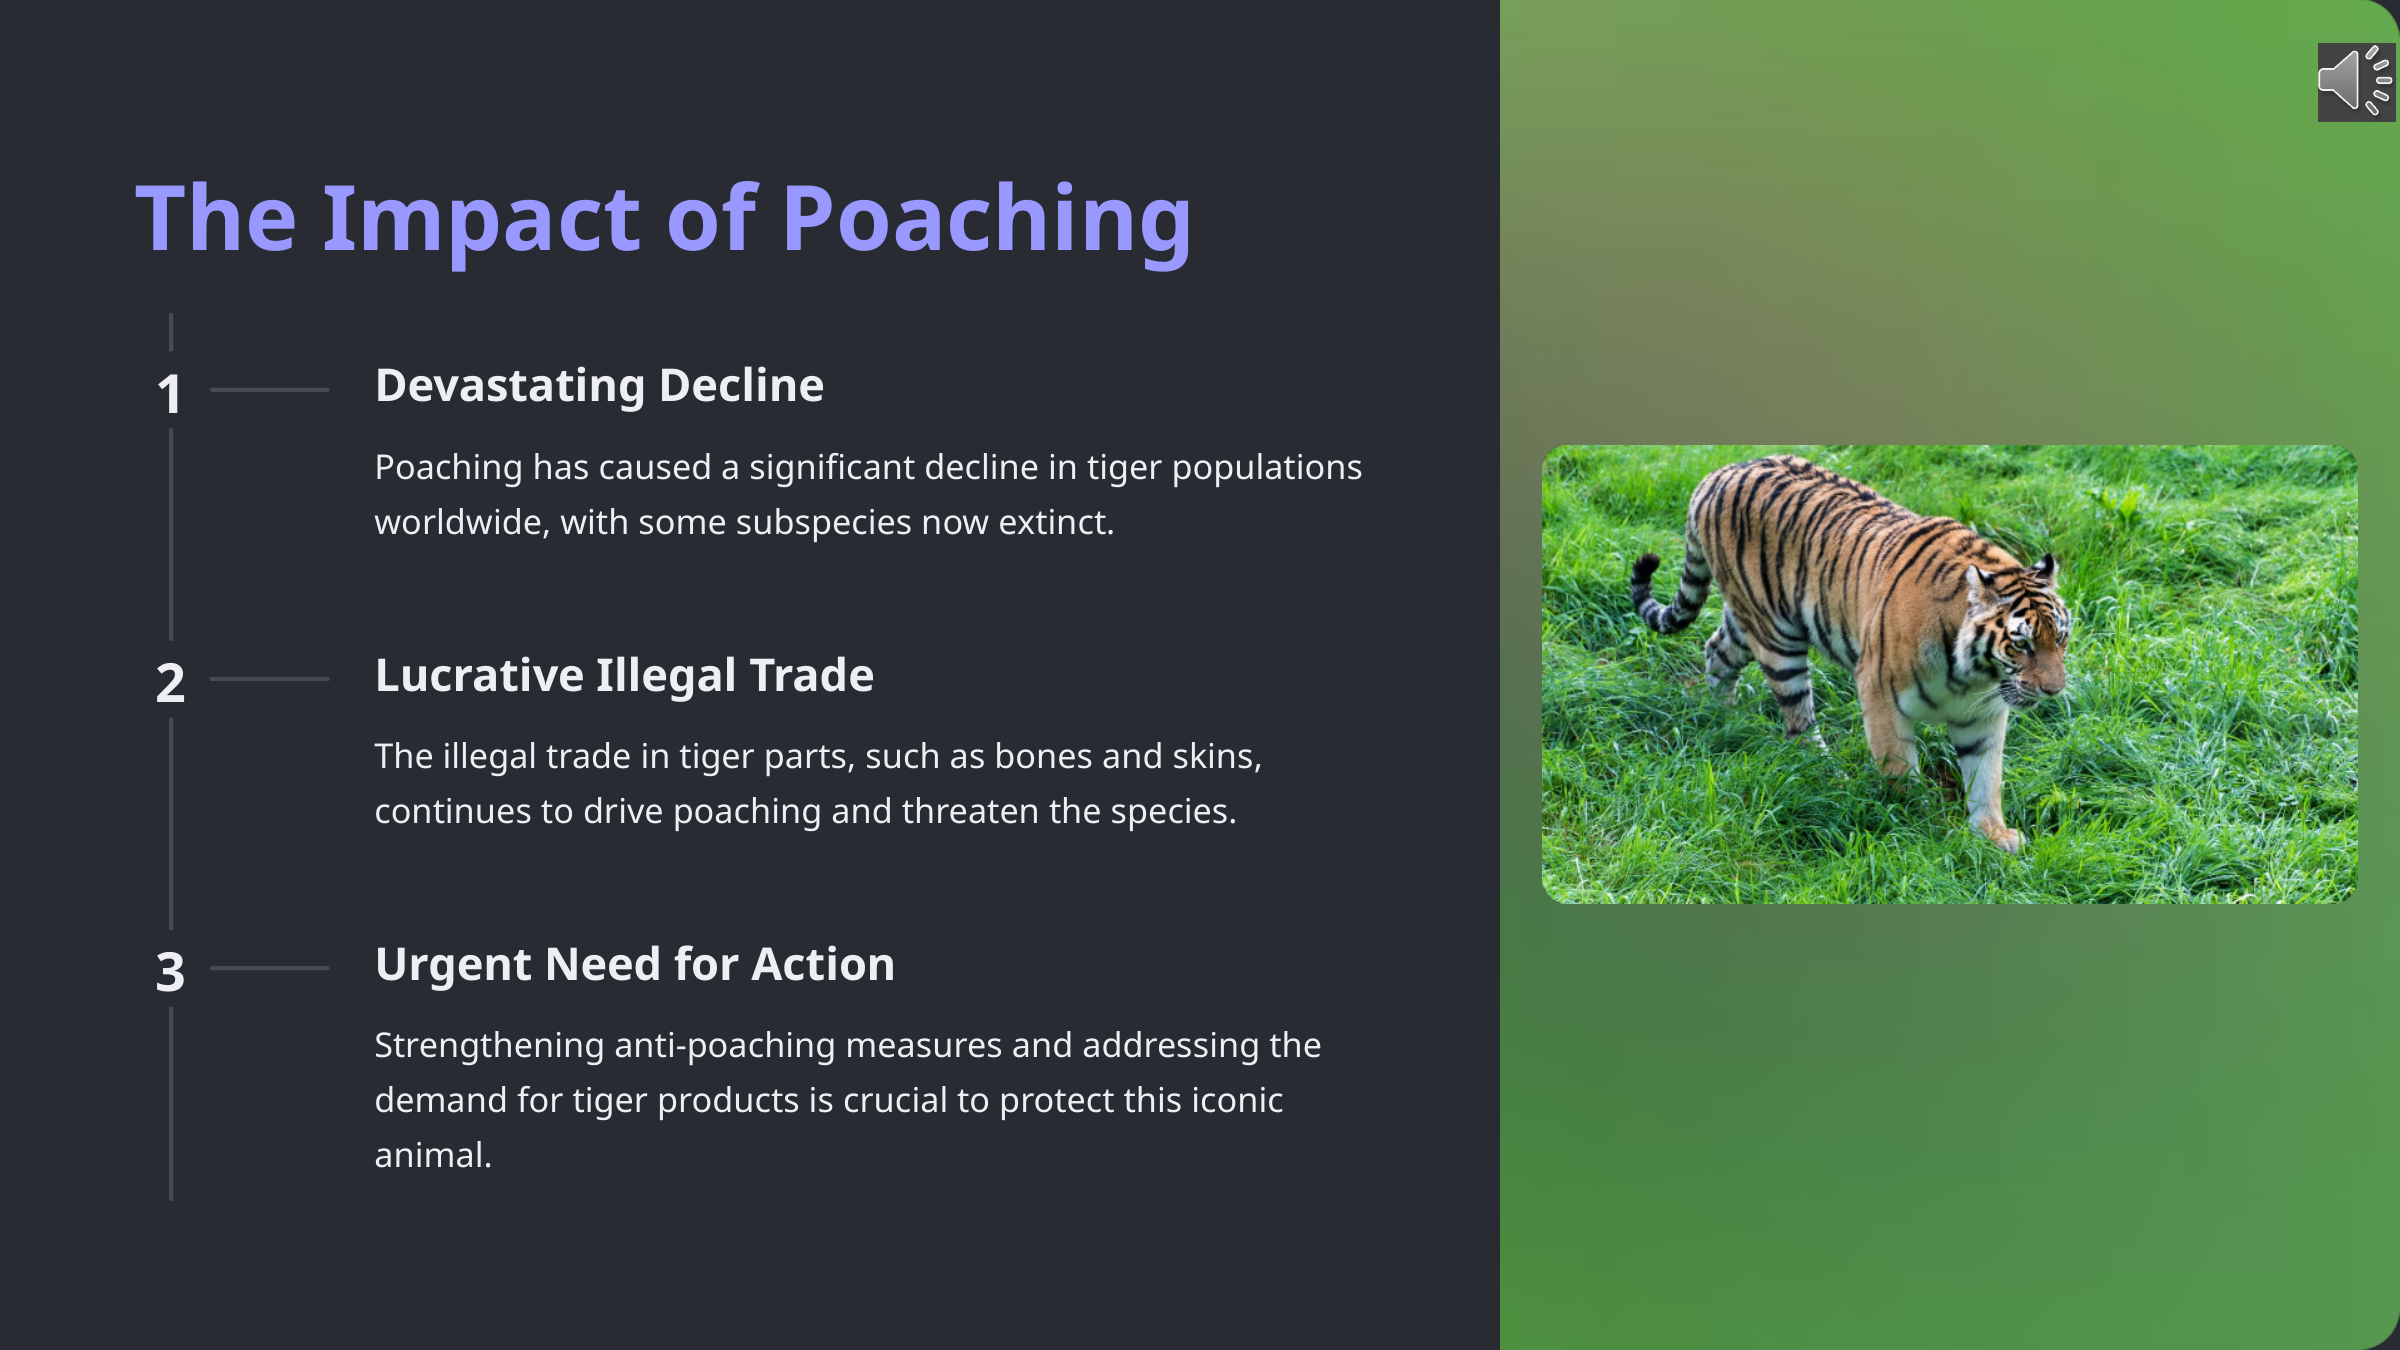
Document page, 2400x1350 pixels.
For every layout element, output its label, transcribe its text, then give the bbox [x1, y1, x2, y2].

text_box [210, 966, 330, 971]
text_box Urgent Need for Action [359, 925, 818, 982]
text_box [210, 676, 330, 682]
text_box [132, 351, 210, 429]
picture [1499, 0, 2400, 1350]
text_box [169, 718, 174, 929]
text_box [0, 0, 1499, 1350]
text_box [169, 1007, 174, 1202]
text_box Poaching has caused a significant decline in tiger populations worldwide, with some subspecies now extinct. [359, 423, 1381, 534]
text_box Devastating Decline [359, 347, 811, 404]
text_box Lucrative Illegal Trade [359, 636, 811, 693]
text_box Strengthening anti-poaching measures and addressing the demand for tiger products is crucial to protect this iconic animal. [359, 1002, 1381, 1167]
text_box 2 [156, 652, 187, 707]
text_box [132, 640, 210, 718]
text_box [169, 312, 174, 351]
text_box [210, 387, 330, 392]
text_box 3 [156, 941, 186, 996]
text_box [132, 929, 210, 1007]
text_box The illegal trade in tiger parts, such as bones and skins, continues to drive poaching and threaten the species. [359, 713, 1381, 823]
text_box 1 [161, 362, 181, 417]
text_box [169, 429, 174, 640]
text_box The Impact of Poaching [119, 148, 1059, 262]
